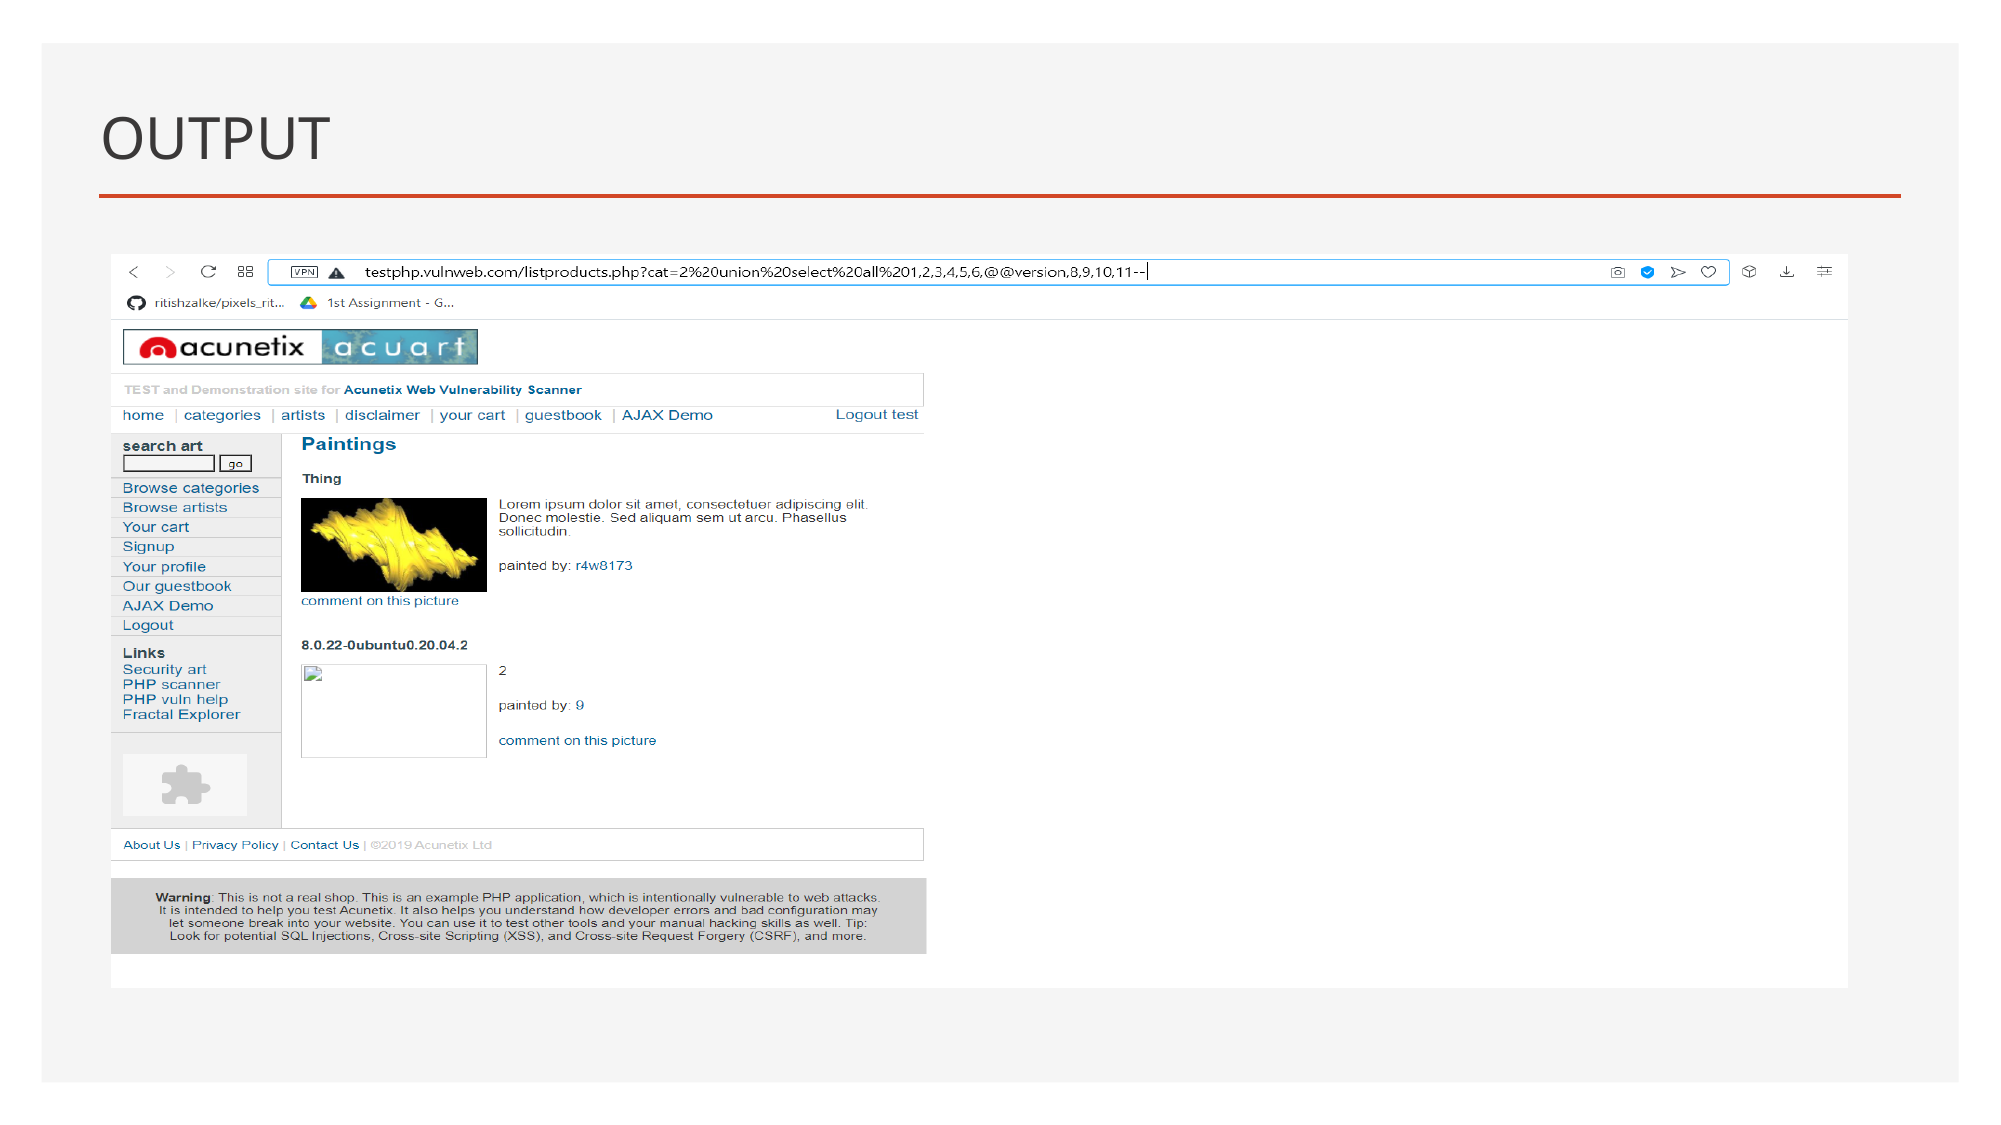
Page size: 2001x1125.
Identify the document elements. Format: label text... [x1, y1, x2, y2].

title OUTPUT [85, 73, 1214, 179]
picture [111, 253, 1848, 988]
